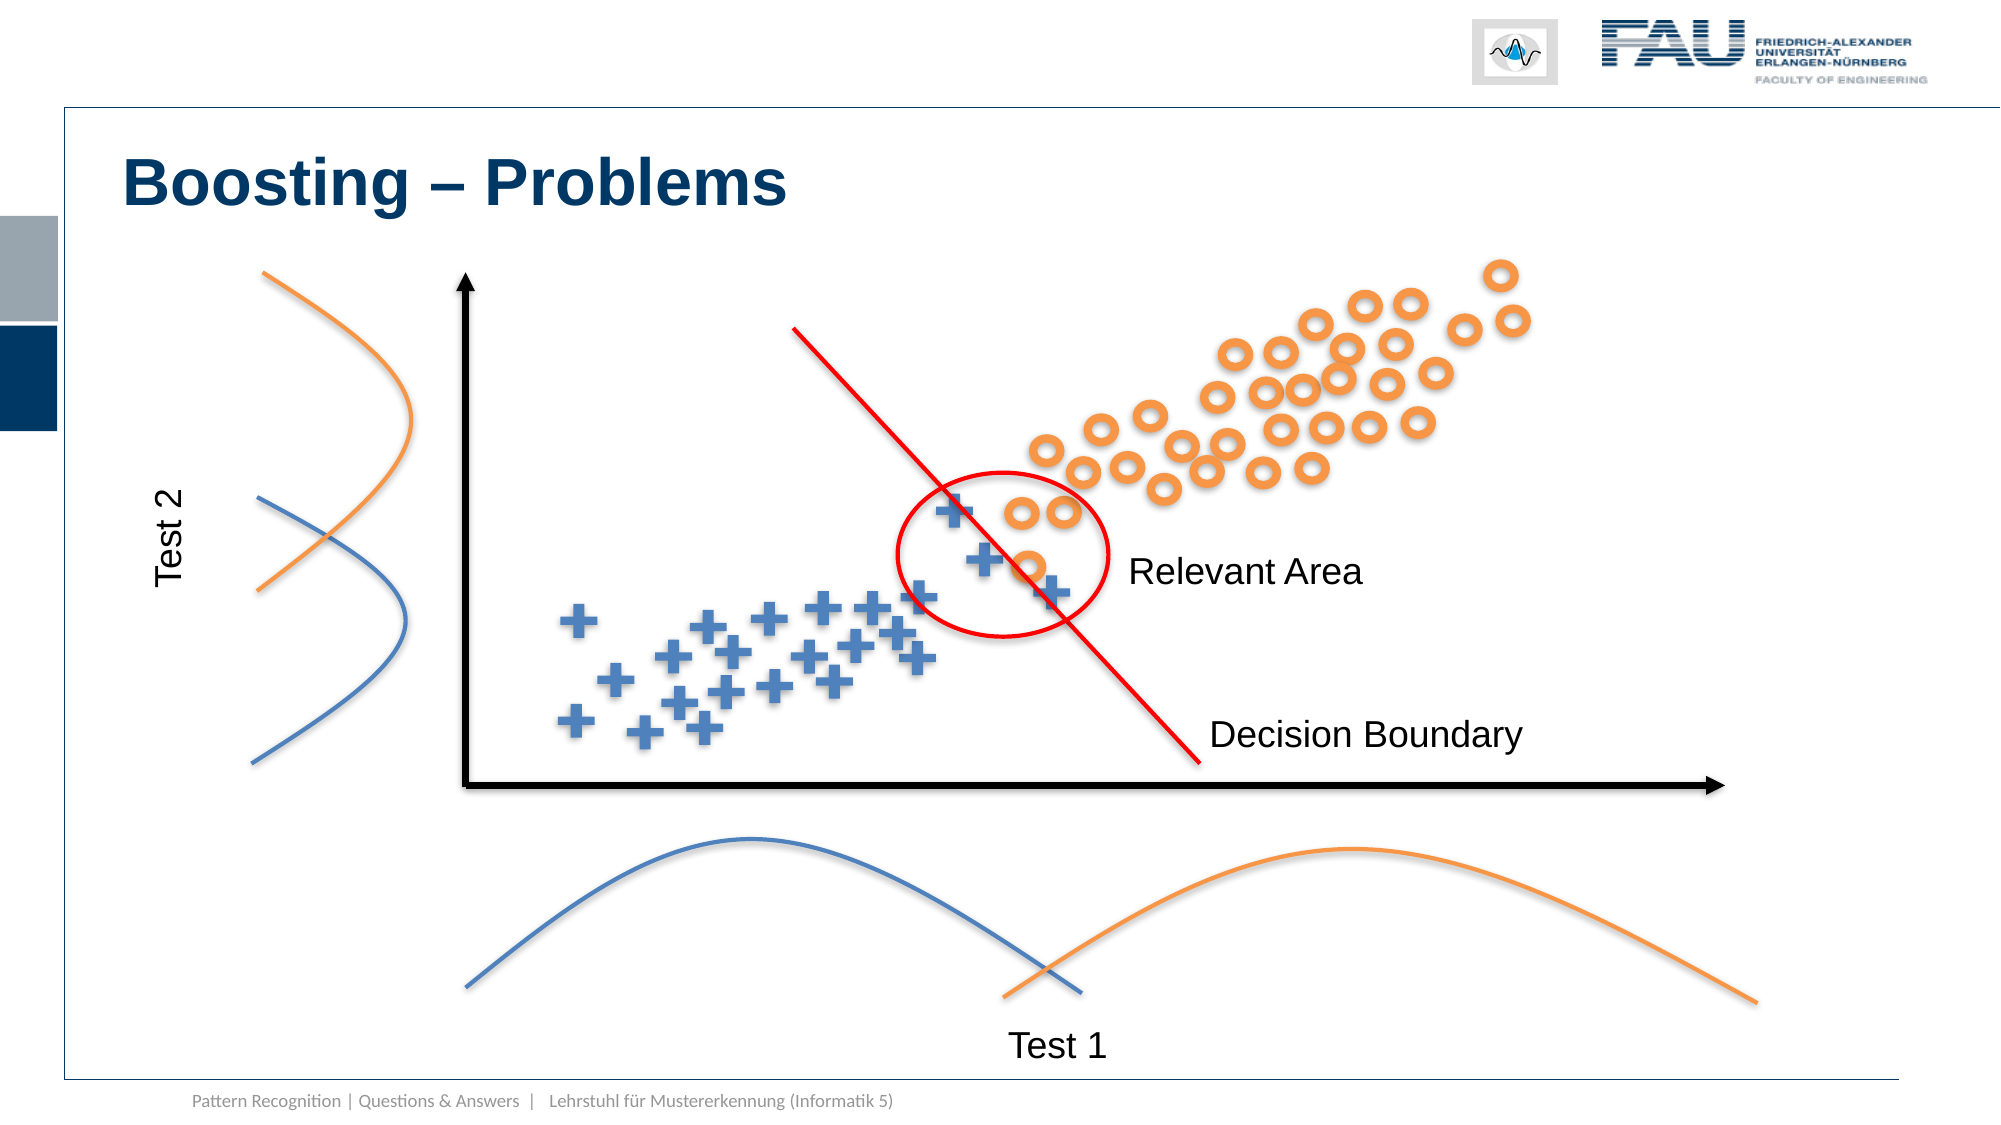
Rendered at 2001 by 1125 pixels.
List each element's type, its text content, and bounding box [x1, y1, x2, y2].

text_box [1393, 287, 1429, 321]
text_box [256, 272, 412, 592]
text_box [465, 839, 1044, 993]
text_box [1378, 327, 1414, 361]
text_box [1347, 289, 1384, 323]
text_box [1205, 455, 1225, 488]
text_box Test 2 [136, 480, 197, 596]
text_box [1351, 410, 1388, 444]
text_box [1329, 332, 1366, 365]
text_box [1285, 373, 1320, 407]
text_box [1245, 456, 1282, 490]
text_box [1210, 427, 1246, 461]
text_box [1298, 308, 1334, 342]
text_box Decision Boundary [1205, 702, 1531, 763]
text_box [1369, 367, 1406, 401]
text_box [251, 540, 406, 764]
list Boosting – Problems [122, 138, 1948, 1054]
text_box [1309, 411, 1345, 445]
text_box [1263, 413, 1299, 447]
text_box [1248, 376, 1282, 410]
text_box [792, 327, 1201, 764]
picture [1602, 20, 1928, 84]
text_box [1217, 338, 1254, 372]
text_box [1263, 336, 1299, 370]
text_box [1205, 380, 1236, 414]
text_box [1495, 304, 1531, 338]
text_box [1003, 848, 1758, 1004]
text_box [1447, 313, 1483, 347]
text_box Test 1 [1000, 1013, 1116, 1074]
text_box [1483, 259, 1519, 293]
text_box [1418, 356, 1454, 390]
text_box [1400, 406, 1437, 440]
picture [1472, 19, 1558, 85]
text_box [1294, 451, 1330, 485]
text_box [1321, 362, 1357, 396]
text_box Relevant Area [1205, 539, 1371, 600]
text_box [557, 493, 787, 750]
